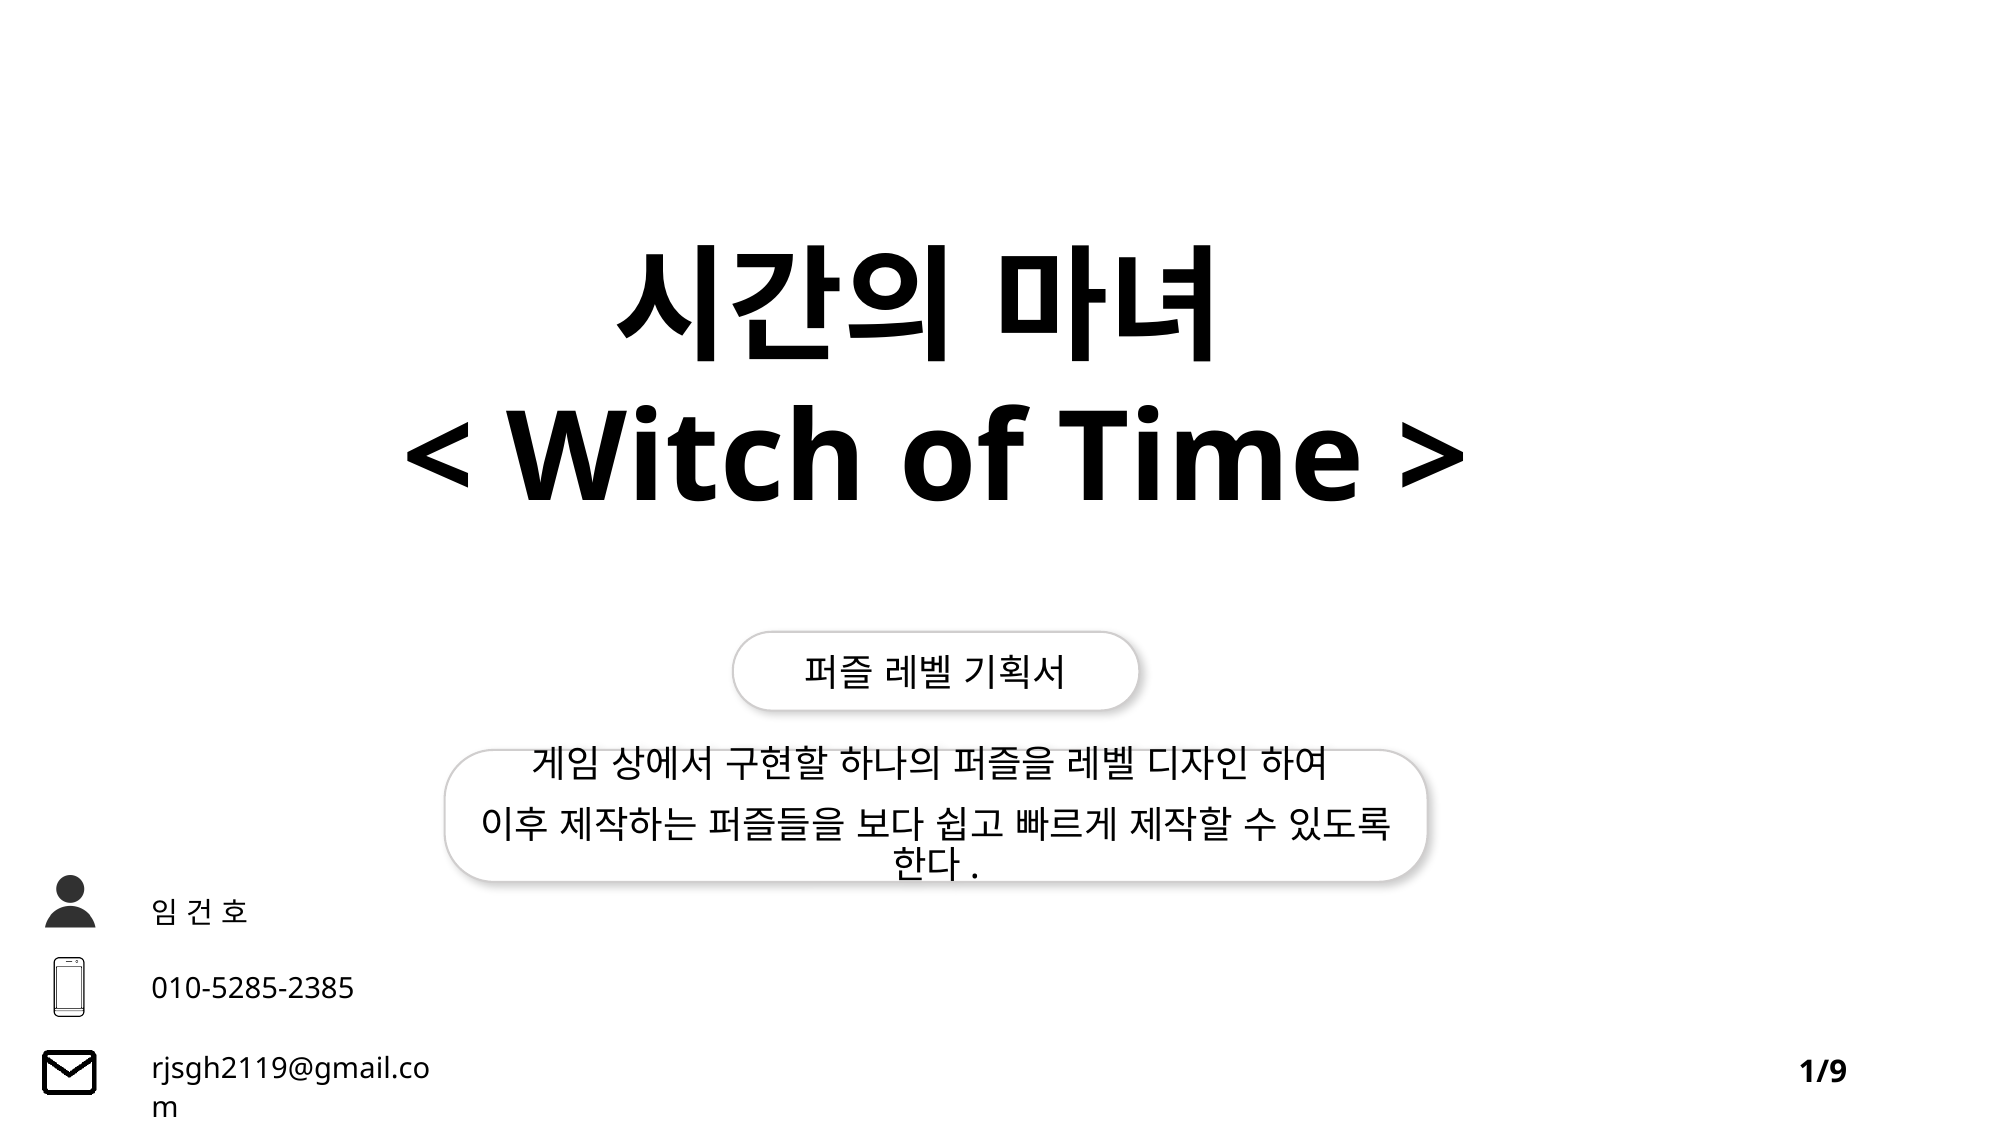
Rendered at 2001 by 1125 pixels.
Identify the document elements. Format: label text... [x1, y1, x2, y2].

table_header 010-5285-2385 [136, 958, 398, 1017]
table_header 임 건 호 [136, 882, 322, 935]
picture [39, 957, 99, 1017]
picture [39, 1042, 99, 1102]
table_header rjsgh2119@gmail.com [136, 1039, 455, 1124]
slide_number 1/9 [1412, 1042, 1863, 1103]
text_box 게임 상에서 구현할 하나의 퍼즐을 레벨 디자인 하여 이후 제작하는 퍼즐들을 보다 쉽고 빠르게 제작할 수 있도록 한다. [443, 748, 1429, 883]
text_box 시간의 마녀 < Witch of Time > [387, 217, 1485, 533]
text_box 퍼즐 레벨 기획서 [731, 630, 1141, 712]
picture [40, 872, 99, 932]
